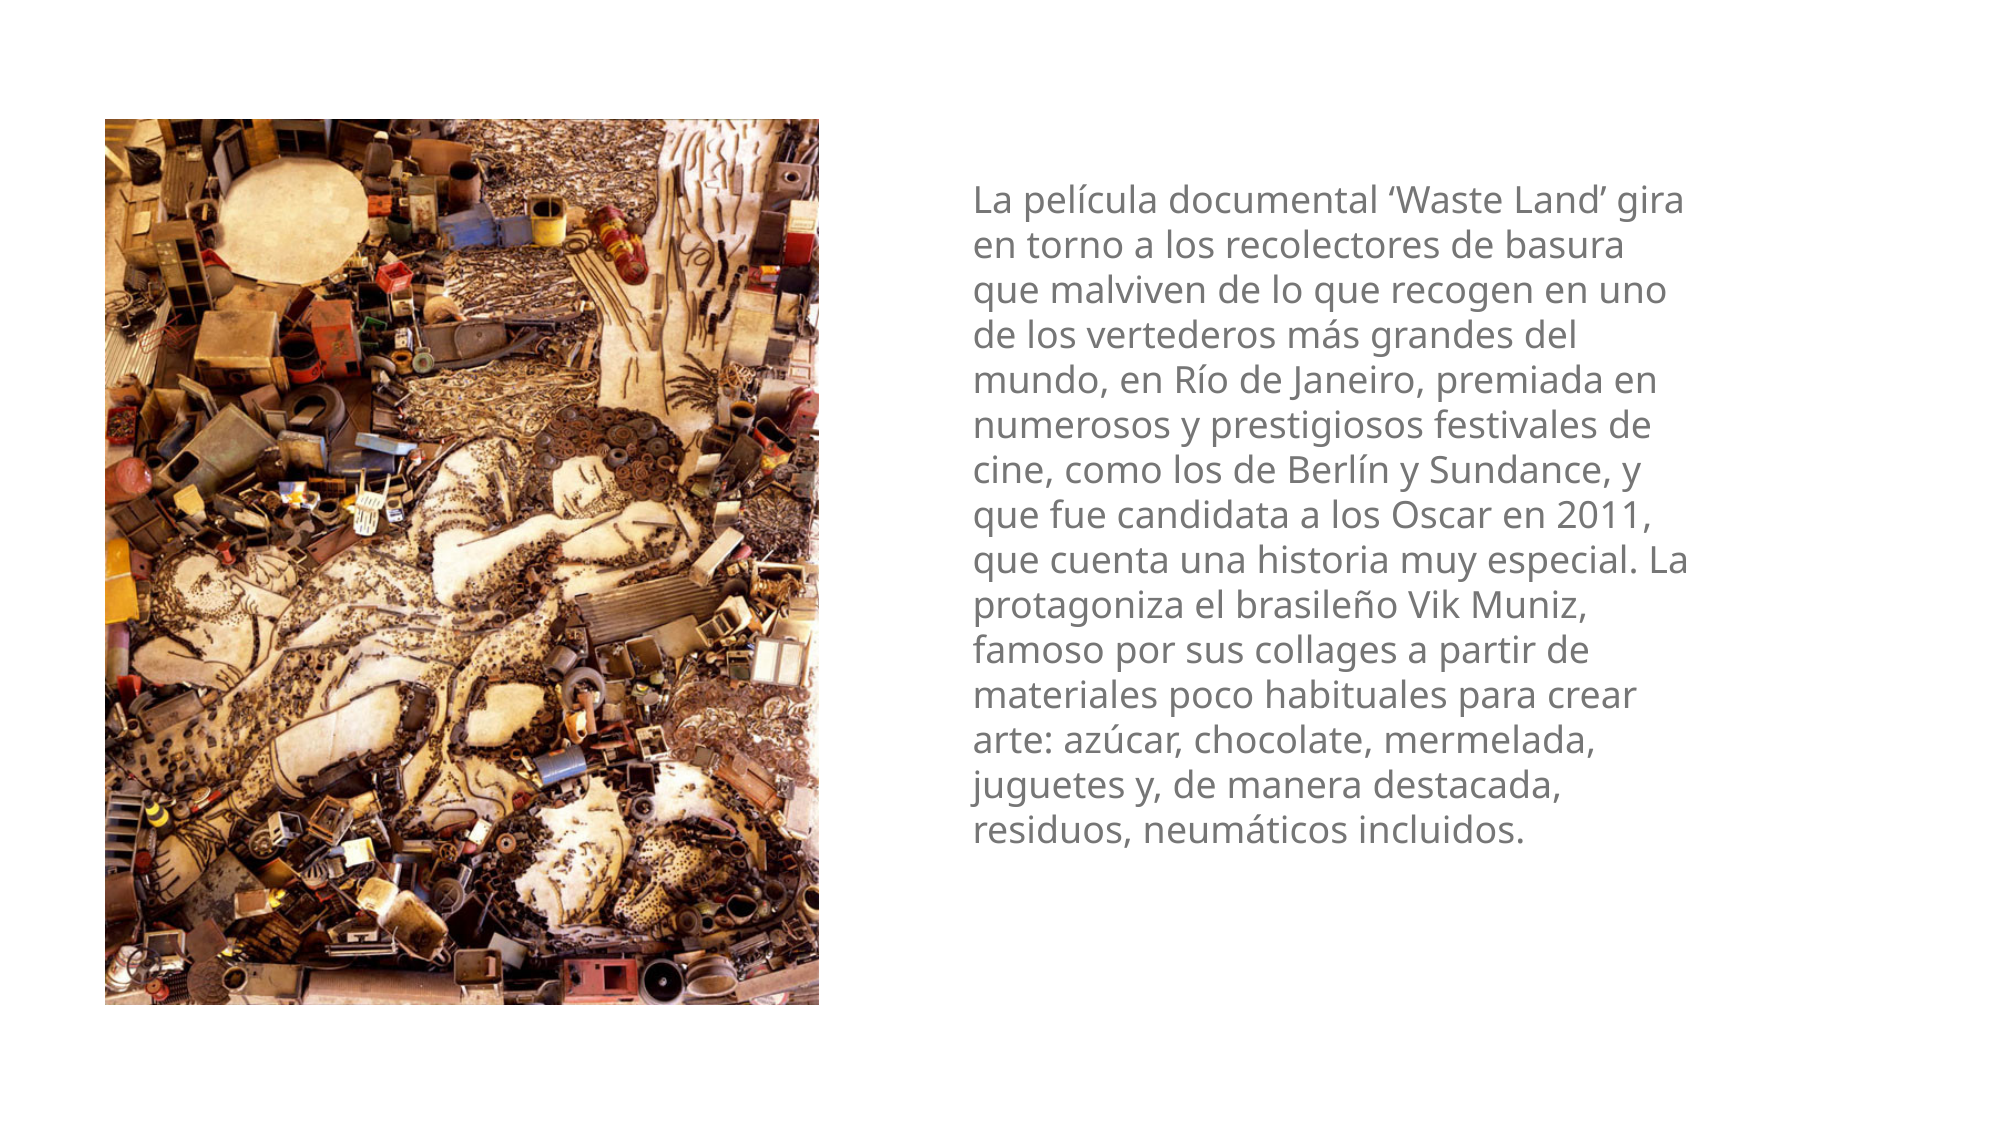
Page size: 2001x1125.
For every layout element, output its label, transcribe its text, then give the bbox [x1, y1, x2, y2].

picture [105, 119, 819, 1005]
text_box La película documental ‘Waste Land’ gira en torno a los recolectores de basura que malviven de lo que recogen en uno de los vertederos más grandes del mundo, en Río de Janeiro, premiada en numerosos y prestigiosos festivales de cine, como los de Berlín y Sundance, y que fue candidata a los Oscar en 2011, que cuenta una historia muy especial. La protagoniza el brasileño Vik Muniz, famoso por sus collages a partir de materiales poco habituales para crear arte: azúcar, chocolate, mermelada, juguetes y, de manera destacada, residuos, neumáticos incluidos. [957, 168, 1716, 858]
